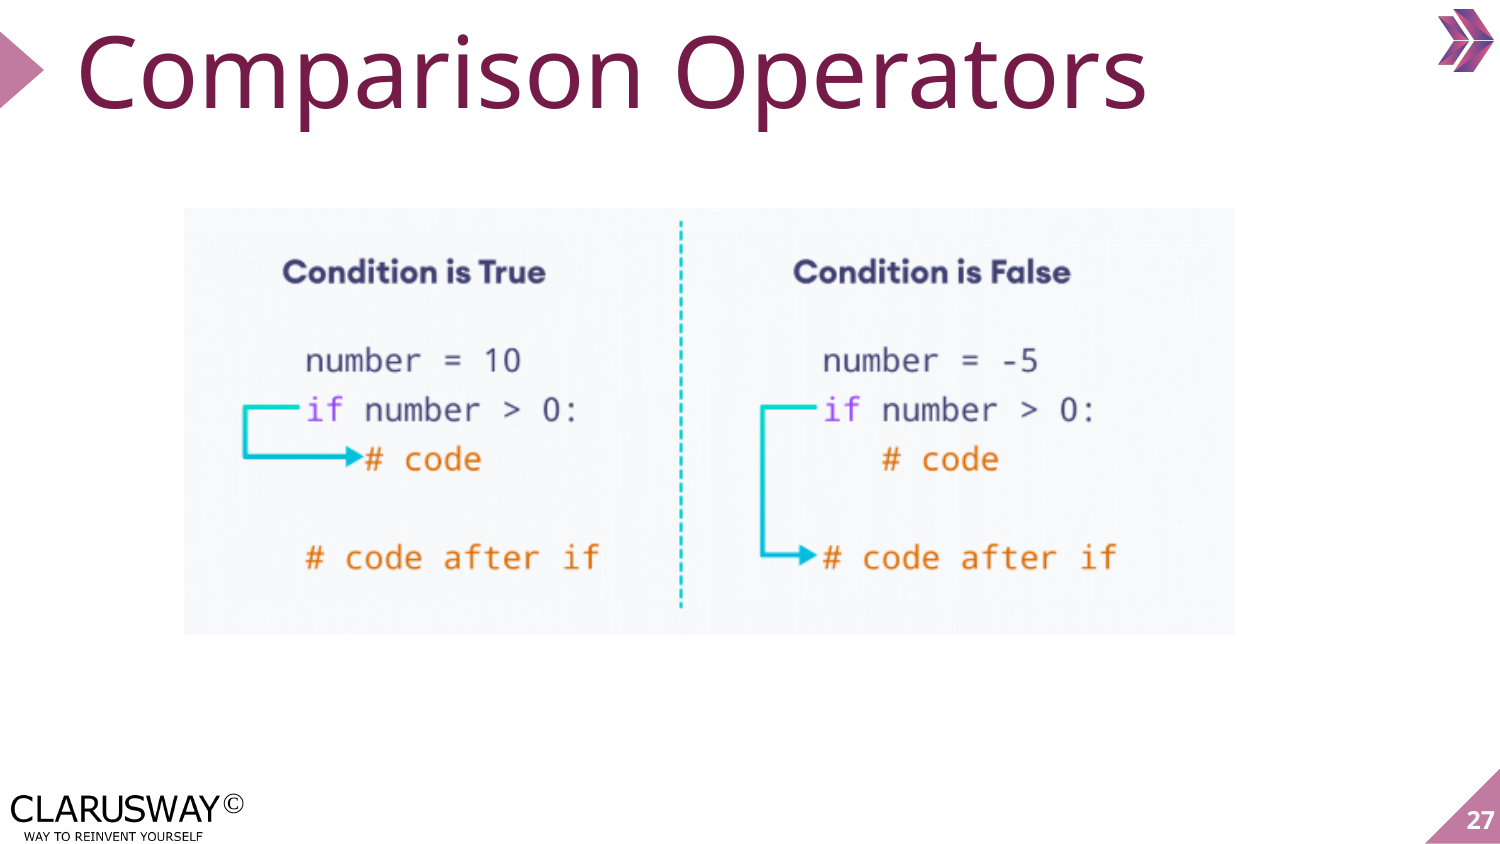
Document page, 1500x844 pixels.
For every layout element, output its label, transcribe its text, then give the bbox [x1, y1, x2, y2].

slide_number 27 [1461, 809, 1496, 839]
picture [184, 208, 1235, 636]
picture [11, 795, 220, 841]
picture [1438, 9, 1494, 72]
title Comparison Operators [75, 31, 1209, 210]
